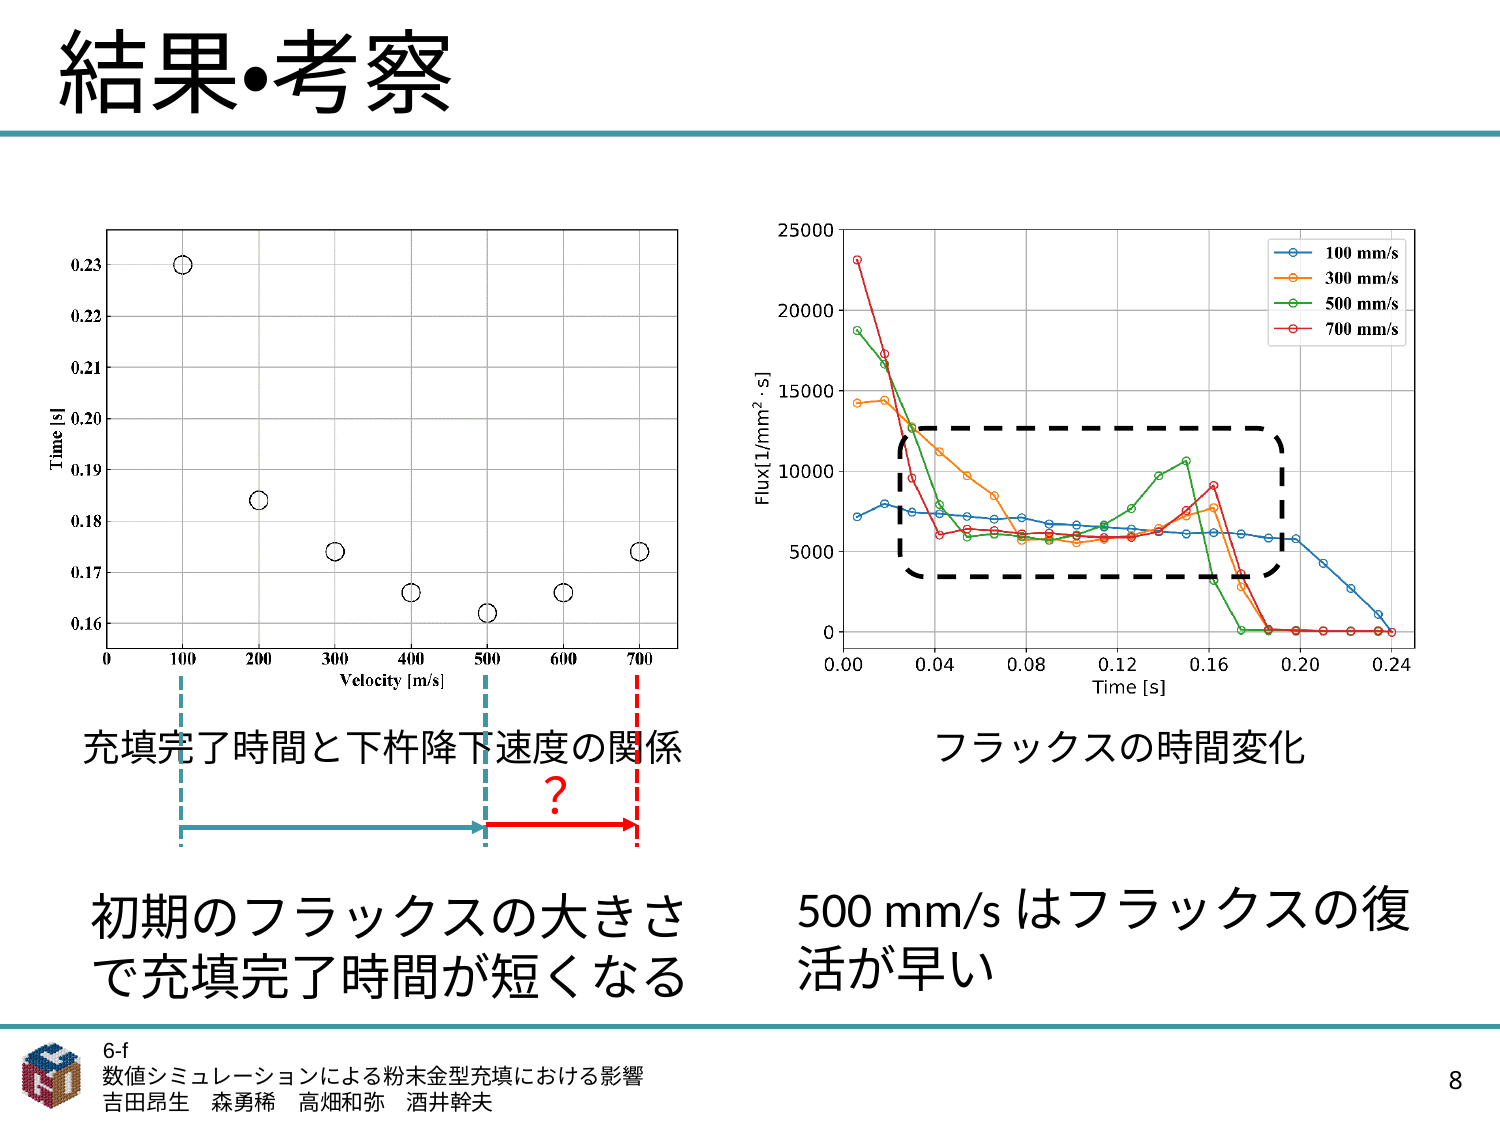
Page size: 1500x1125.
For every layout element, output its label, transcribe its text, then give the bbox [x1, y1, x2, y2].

text_box 充填完了時間と下杵降下速度の関係 [181, 717, 485, 777]
text_box 充填完了時間と下杵降下速度の関係 [486, 717, 636, 777]
picture [14, 163, 1488, 717]
text_box 初期のフラックスの大きさで充填完了時間が短くなる [75, 877, 751, 1013]
text_box ？ [528, 825, 601, 832]
text_box 500 mm/sはフラックスの復活が早い [781, 870, 1457, 1006]
text_box ？ [528, 757, 601, 824]
text_box 充填完了時間と下杵降下速度の関係 [638, 717, 750, 777]
text_box 充填完了時間と下杵降下速度の関係 [14, 717, 180, 777]
text_box フラックスの時間変化 [750, 717, 1488, 777]
picture [21, 1040, 81, 1109]
title 結果・考察 [0, 0, 1294, 134]
